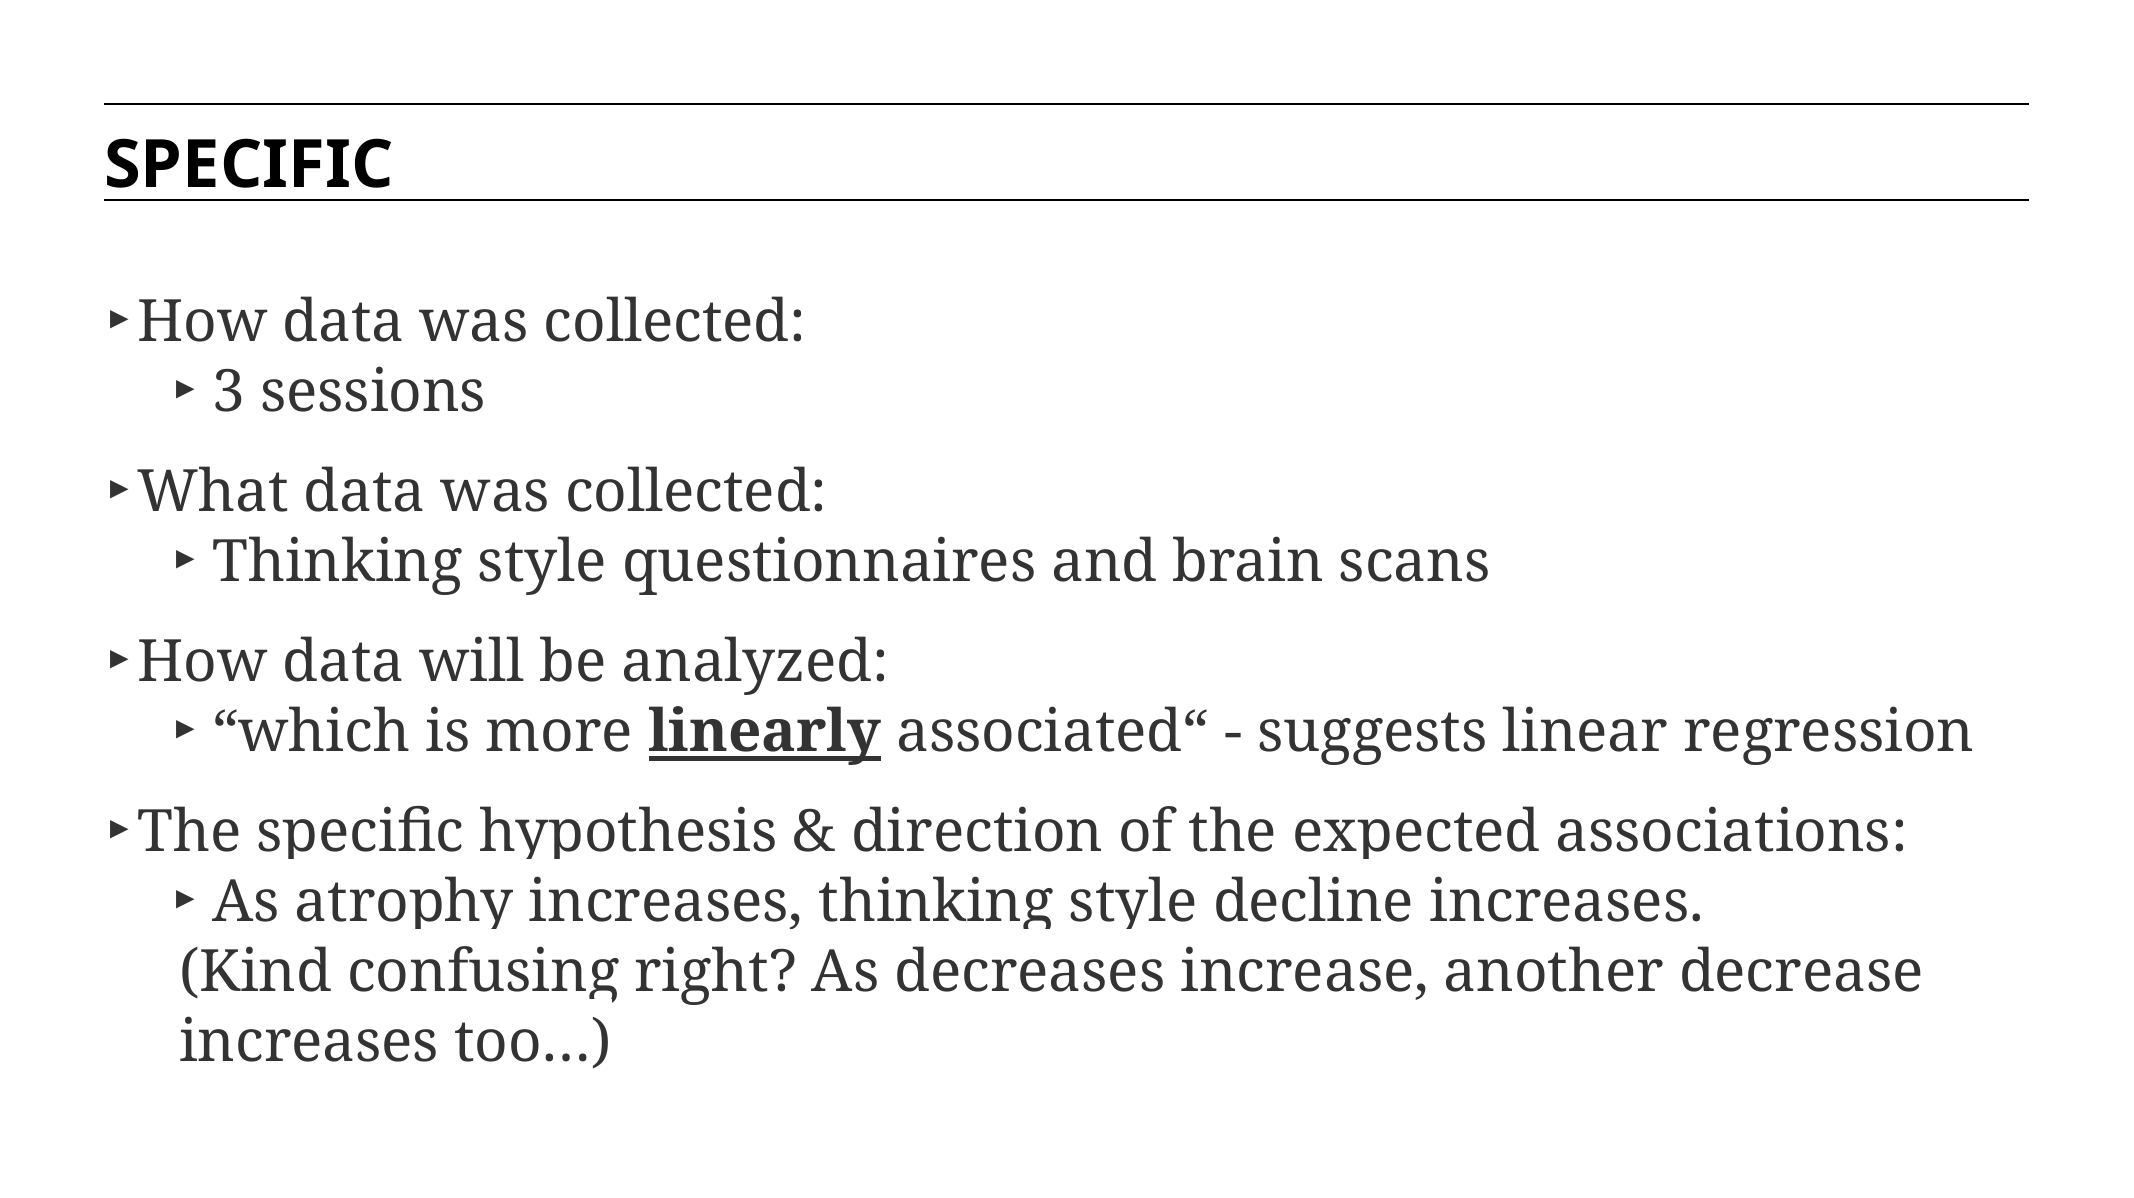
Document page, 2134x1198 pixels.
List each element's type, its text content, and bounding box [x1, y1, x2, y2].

text_box SPECIFIC [104, 120, 1371, 192]
list How data was collected: 3 sessions What data was collected: Thinking style questionnaires and brain scans How data will be analyzed: “which is more linearly associated“ - suggests linear regression The specific hypothesis & direction of the expected associations: As atrophy increases, thinking style decline increases. (Kind confusing right? As decreases increase, another decrease increases too…) [104, 213, 2030, 1106]
